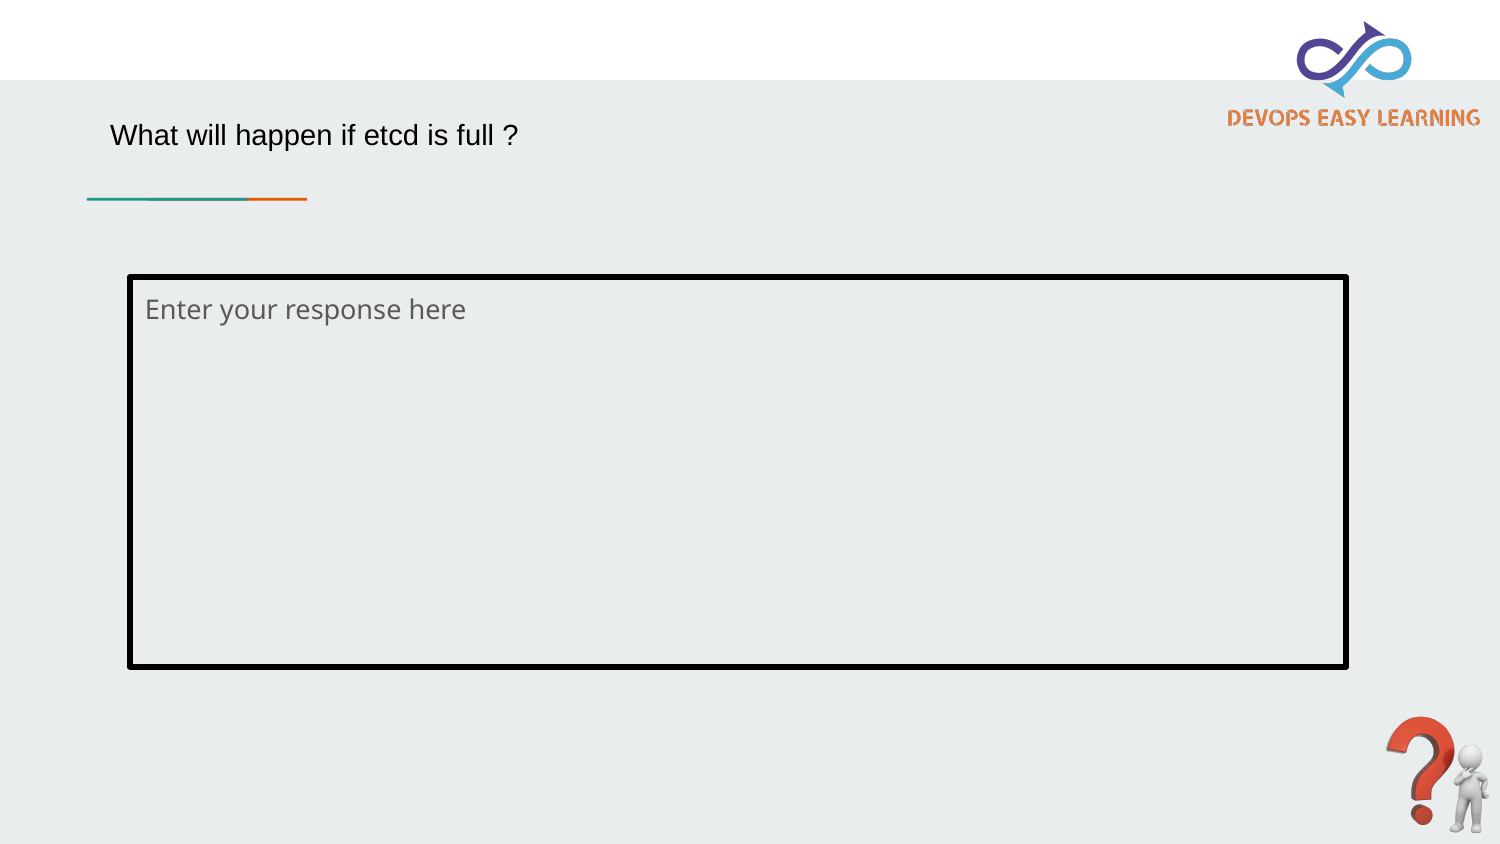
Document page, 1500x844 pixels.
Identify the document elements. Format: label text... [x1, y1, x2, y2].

text_box Enter your response here [129, 277, 1346, 667]
picture [1216, 9, 1492, 148]
text_box What will happen if etcd is full ? [95, 101, 1226, 167]
picture [1378, 706, 1500, 844]
